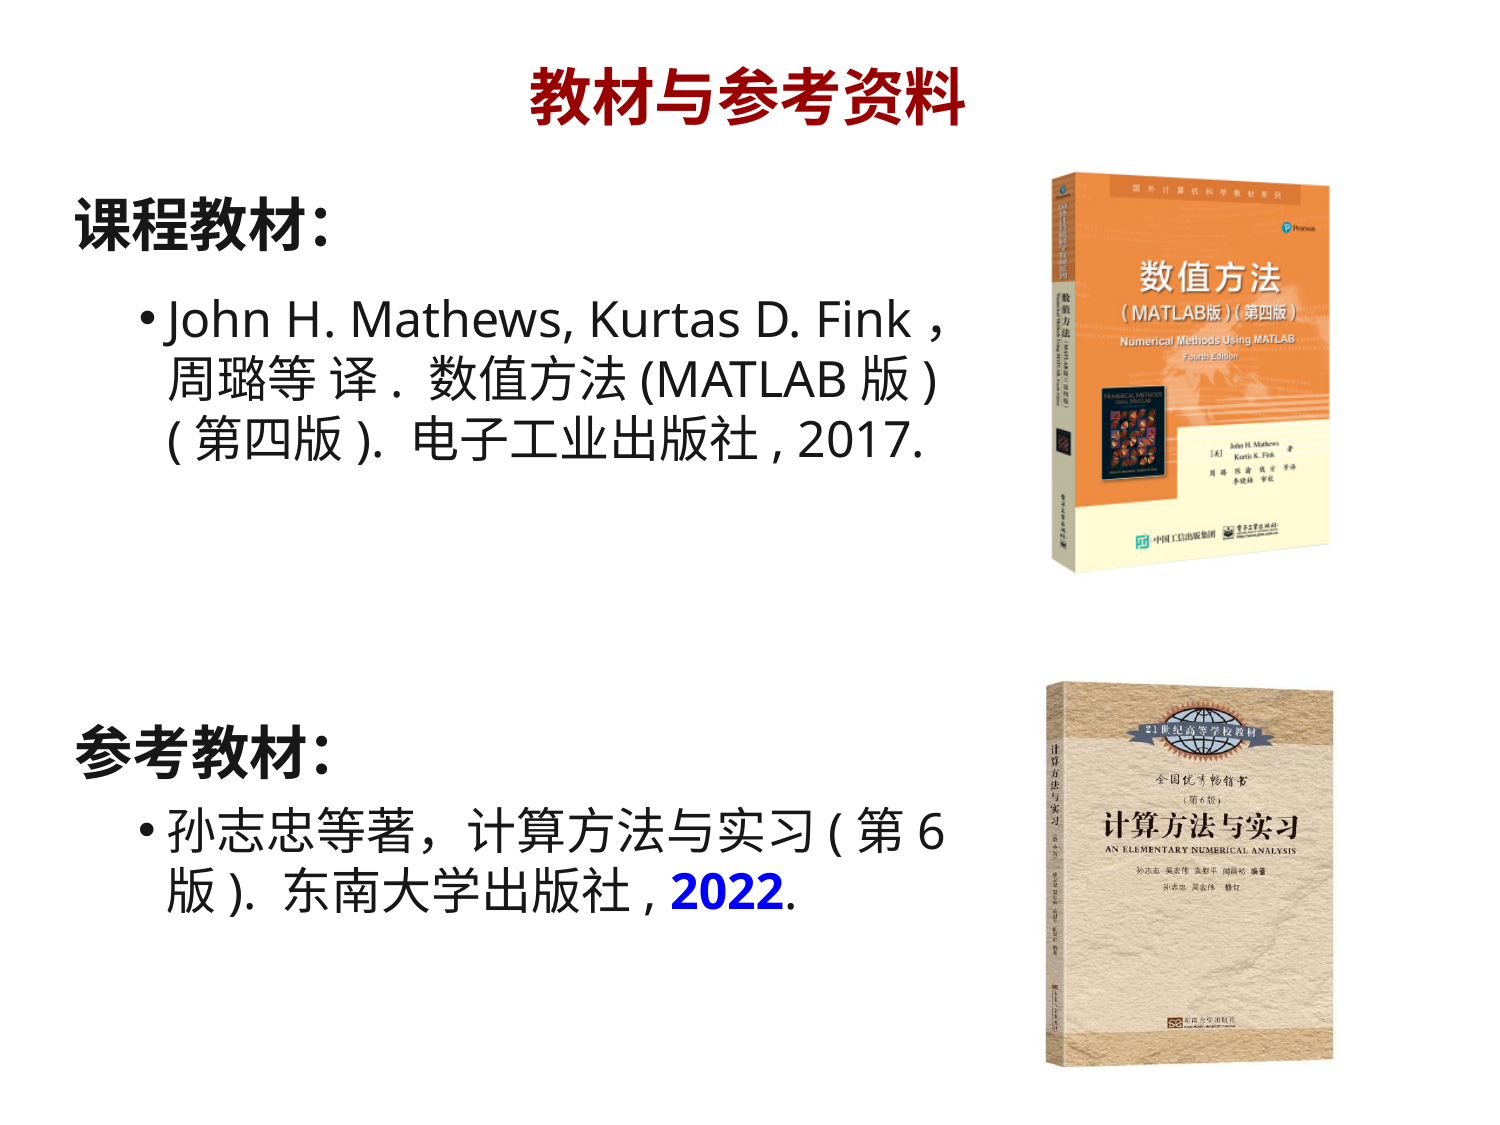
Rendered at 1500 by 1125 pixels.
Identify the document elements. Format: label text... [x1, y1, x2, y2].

text_box 参考教材： [37, 708, 404, 794]
text_box 孙志忠等著，计算方法与实习(第6版). 东南大学出版社, 2022. [123, 792, 970, 927]
picture [1038, 680, 1341, 1071]
title 教材与参考资料 [483, 35, 1017, 140]
text_box 课程教材： [53, 181, 386, 266]
list John H. Mathews, Kurtas D. Fink，周璐等 译. 数值方法(MATLAB版) (第四版). 电子工业出版社, 2017. [123, 279, 986, 482]
picture [986, 168, 1397, 579]
